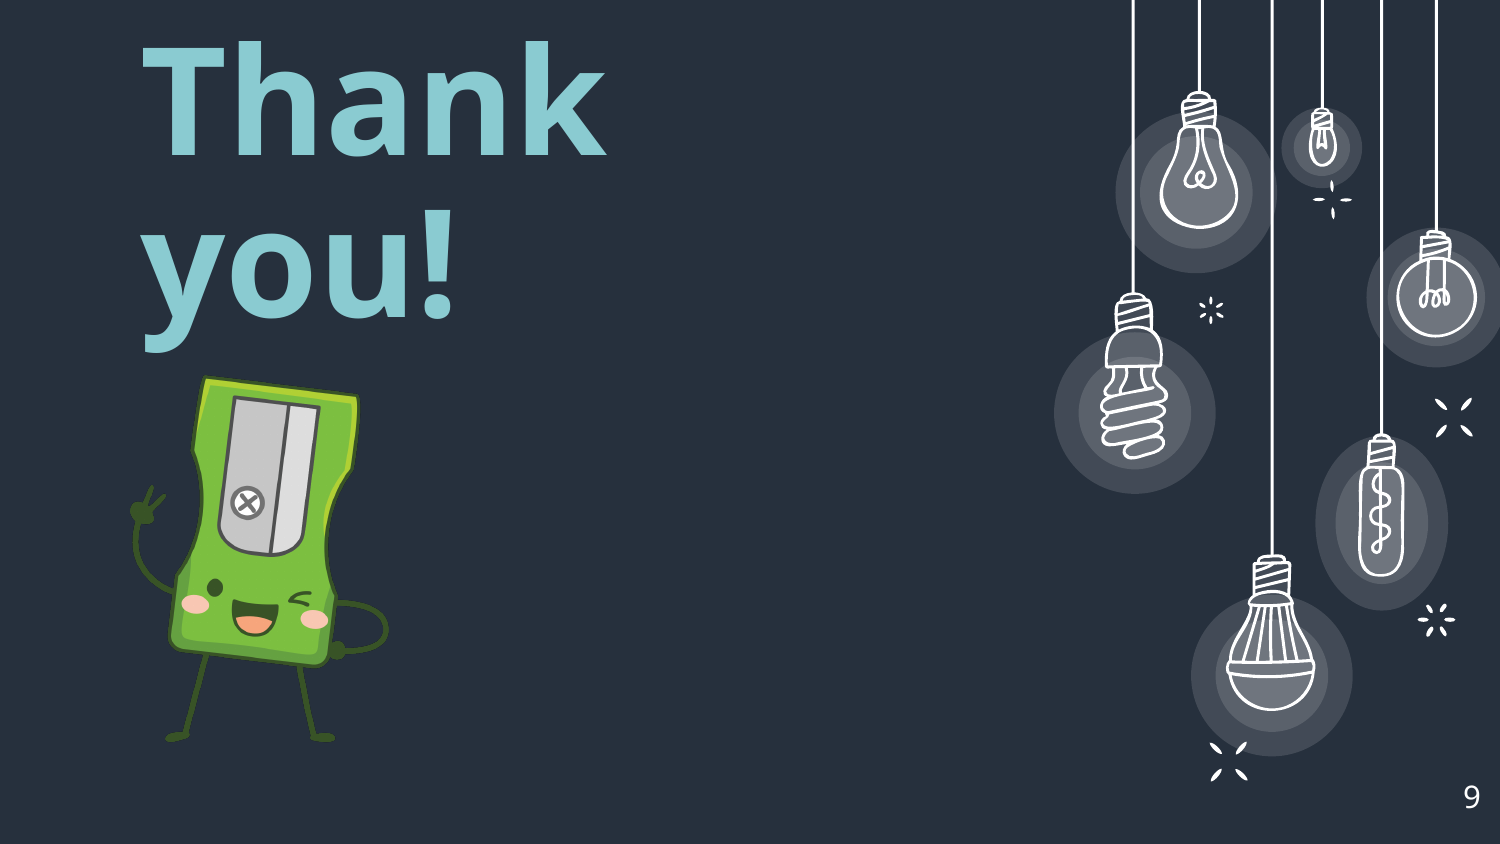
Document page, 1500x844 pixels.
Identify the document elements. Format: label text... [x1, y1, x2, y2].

slide_number 9 [1426, 766, 1482, 832]
title Thank you! [140, 159, 911, 350]
picture [130, 374, 389, 744]
